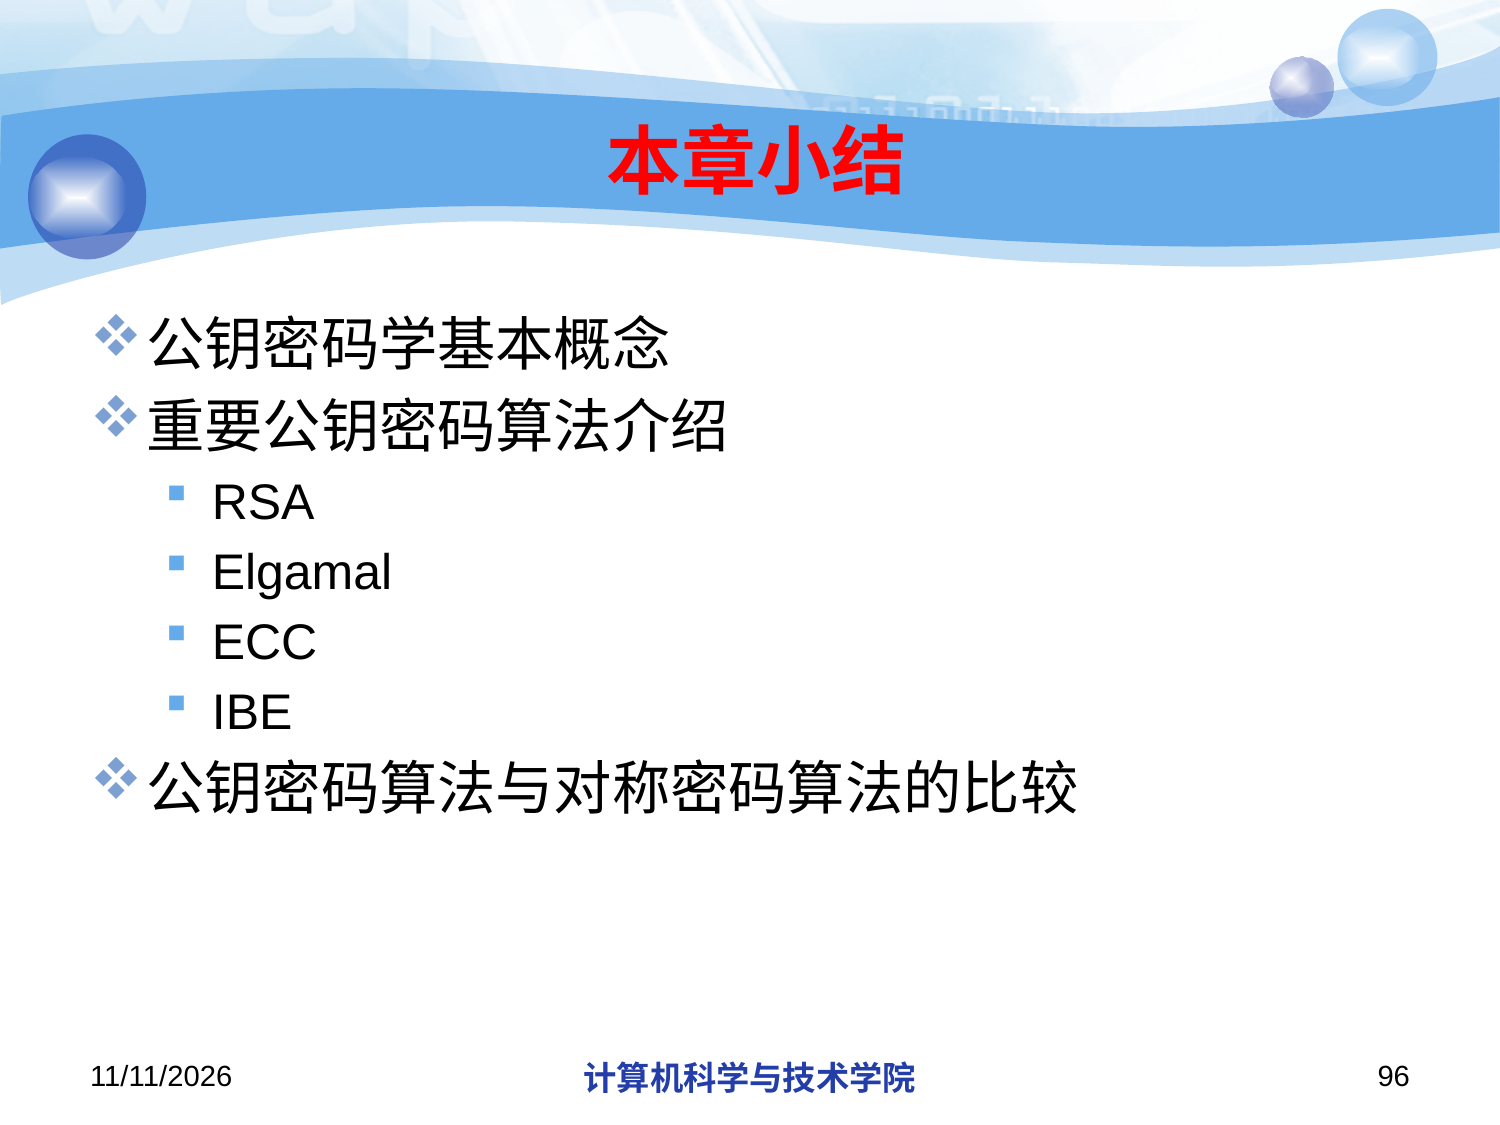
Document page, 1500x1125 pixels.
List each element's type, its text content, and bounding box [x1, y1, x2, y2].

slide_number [74, 1049, 426, 1103]
title 本章小结 [149, 112, 1363, 206]
footer 计算机科学与技术学院 [512, 1049, 988, 1103]
list 公钥密码学基本概念 重要公钥密码算法介绍 RSA Elgamal ECC IBE 公钥密码算法与对称密码算法的比较 [74, 299, 1426, 1038]
slide_number 96 [1074, 1049, 1426, 1103]
picture [0, 0, 1500, 112]
